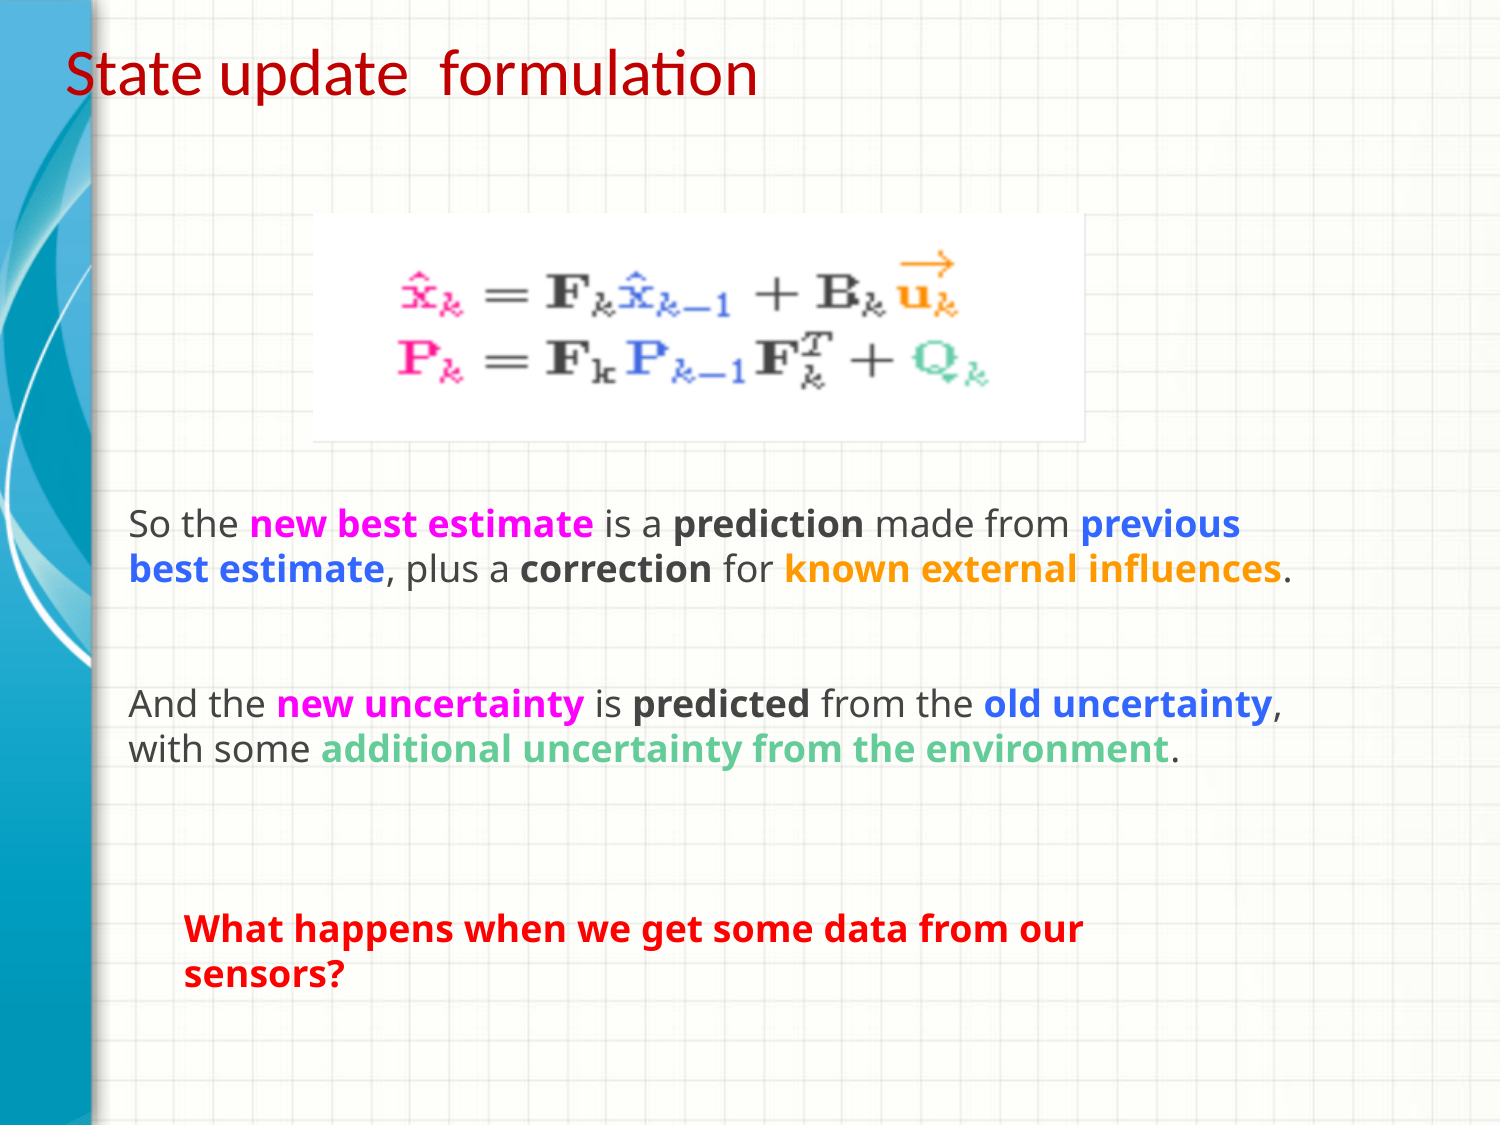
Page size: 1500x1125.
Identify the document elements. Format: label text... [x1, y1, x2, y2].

text_box What happens when we get some data from our sensors? [169, 898, 1267, 1003]
title State update formulation [50, 3, 1400, 134]
text_box So the new best estimate is a prediction made from previous best estimate, plus a correction for known external influences. And the new uncertainty is predicted from the old uncertainty, with some additional uncertainty from the environment. [113, 493, 1320, 778]
picture [0, 0, 1500, 1125]
